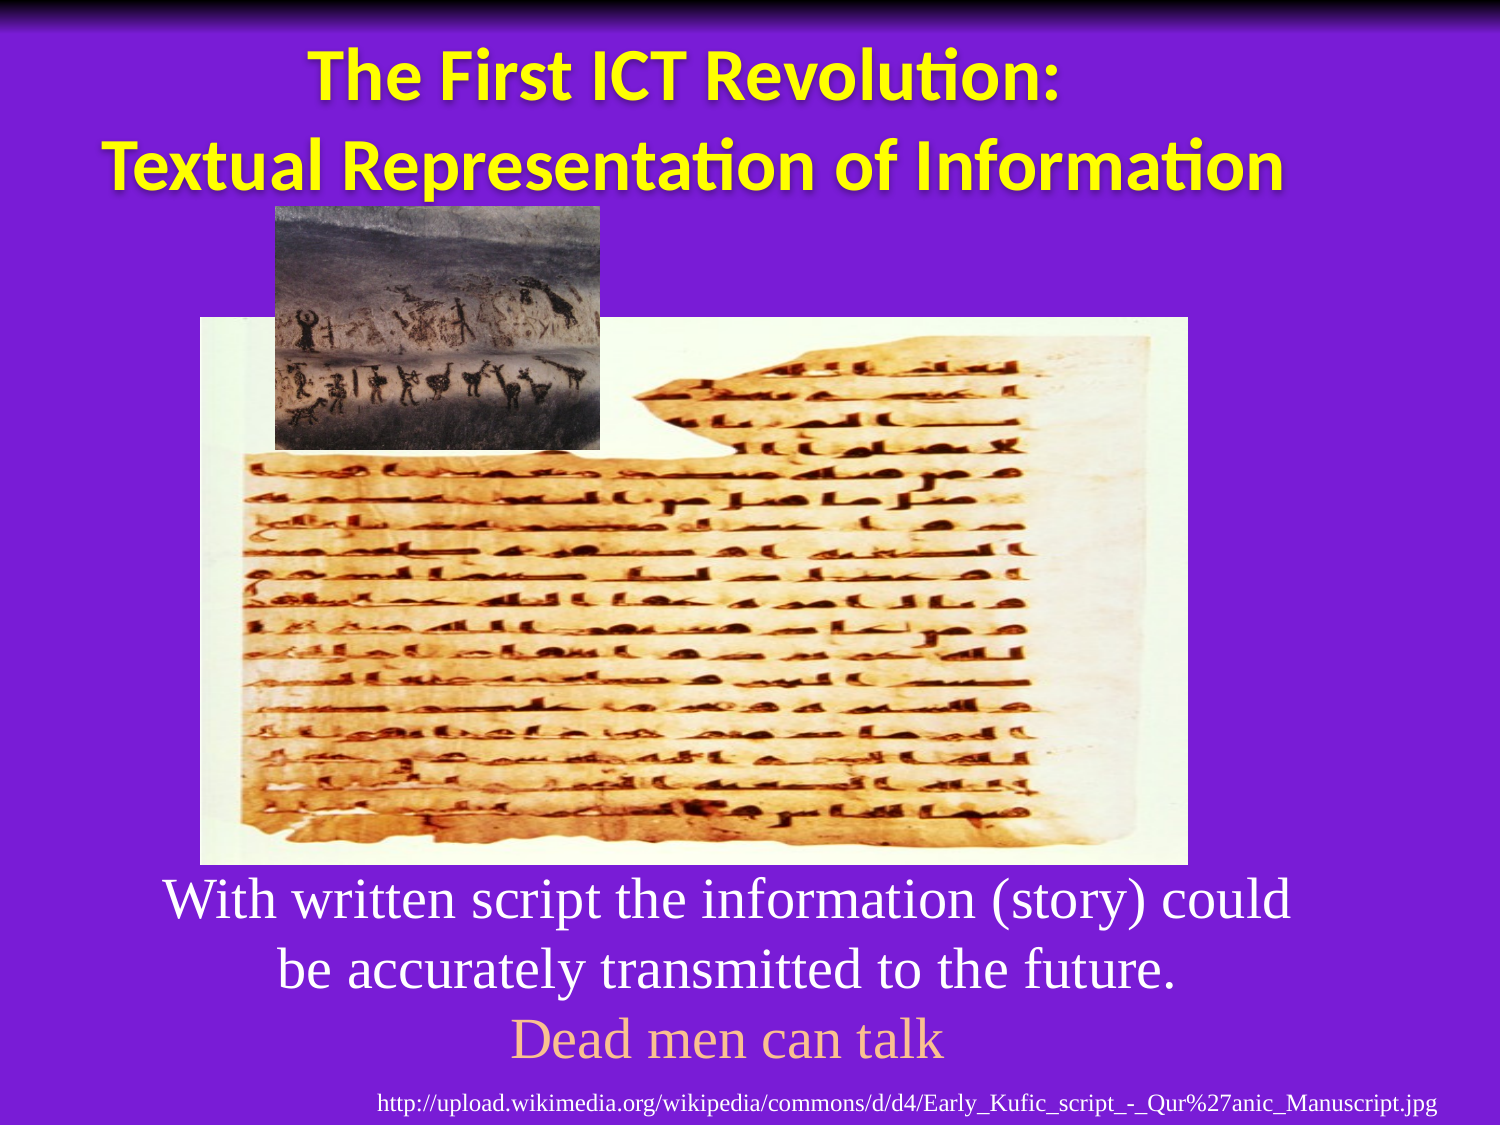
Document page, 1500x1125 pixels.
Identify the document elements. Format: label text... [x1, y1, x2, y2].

picture [200, 205, 1188, 865]
text_box With written script the information (story) could be accurately transmitted to the future. Dead men can talk [127, 852, 1328, 1077]
title The First ICT Revolution: Textual Representation of Information [0, 24, 1444, 207]
text_box http://upload.wikimedia.org/wikipedia/commons/d/d4/Early_Kufic_script_-_Qur%27anic_Manuscript.jpg [362, 1079, 1477, 1125]
